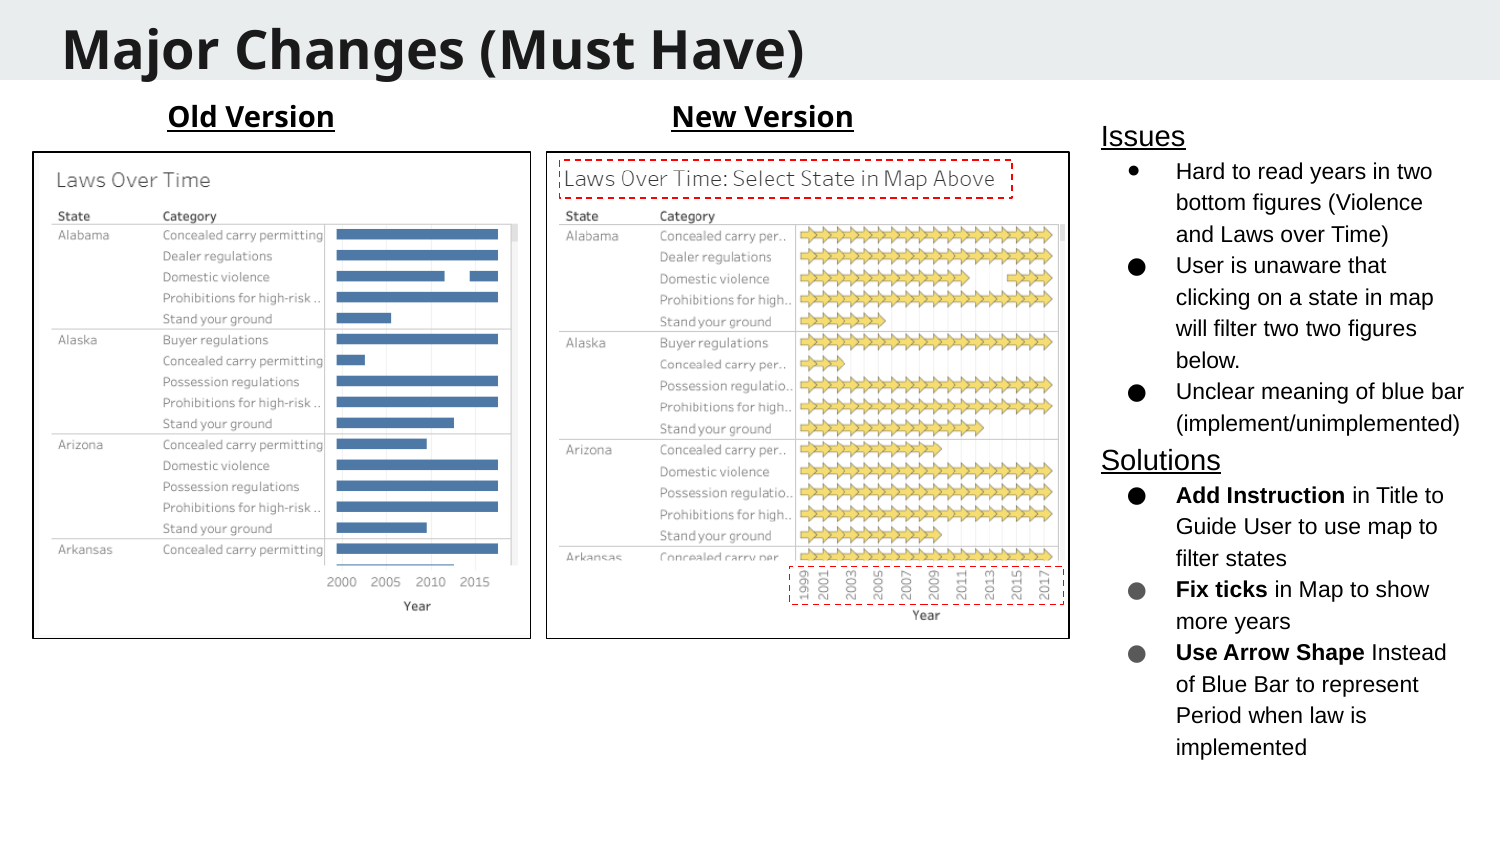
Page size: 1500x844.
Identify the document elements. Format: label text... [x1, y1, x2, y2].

text_box Old Version [144, 83, 419, 142]
text_box New Version [648, 83, 923, 142]
text_box Major Changes (Must Have) [46, 0, 1308, 88]
picture [546, 152, 1069, 639]
picture [33, 152, 531, 639]
text_box Issues Hard to read years in two bottom figures (Violence and Laws over Time) User is unaware that clicking on a state in map will filter two two figures below. Unclear meaning of blue bar (implement/unimplemented) Solutions Add Instruction in Title to Guide User to use map to filter states Fix ticks in Map to show more years Use Arrow Shape Instead of Blue Bar to represent Period when law is implemented [1085, 97, 1481, 758]
